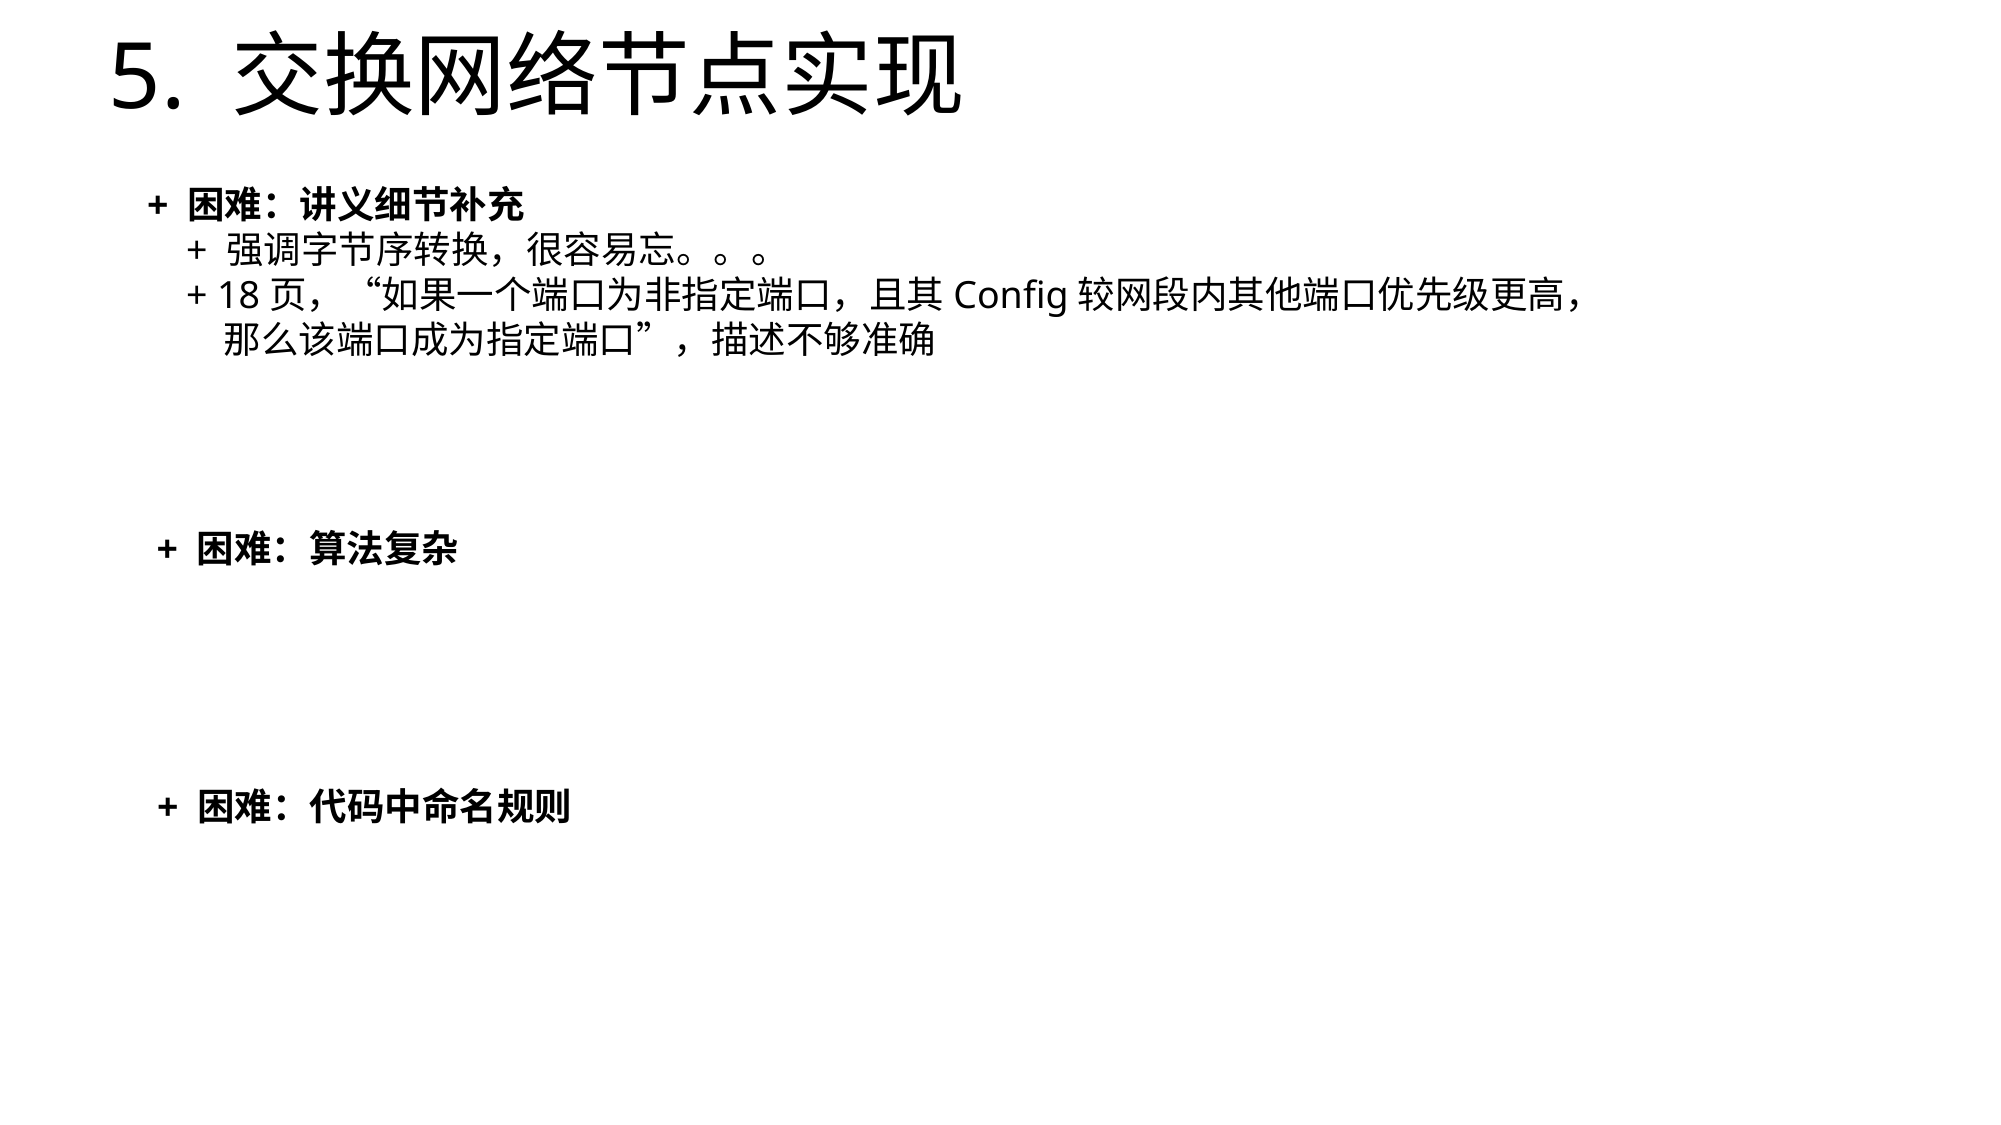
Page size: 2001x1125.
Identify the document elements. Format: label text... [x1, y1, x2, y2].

text_box + 困难：代码中命名规则 [142, 775, 588, 836]
text_box + 困难：算法复杂 [141, 517, 475, 578]
title 5. 交换网络节点实现 [93, 0, 1819, 188]
text_box + 困难：讲义细节补充 + 强调字节序转换，很容易忘。。。 + 18页，“如果一个端口为非指定端口，且其Config较网段内其他端口优先级更高， 那么该端口成为指定端口”，描述不够准确 [132, 173, 1618, 368]
